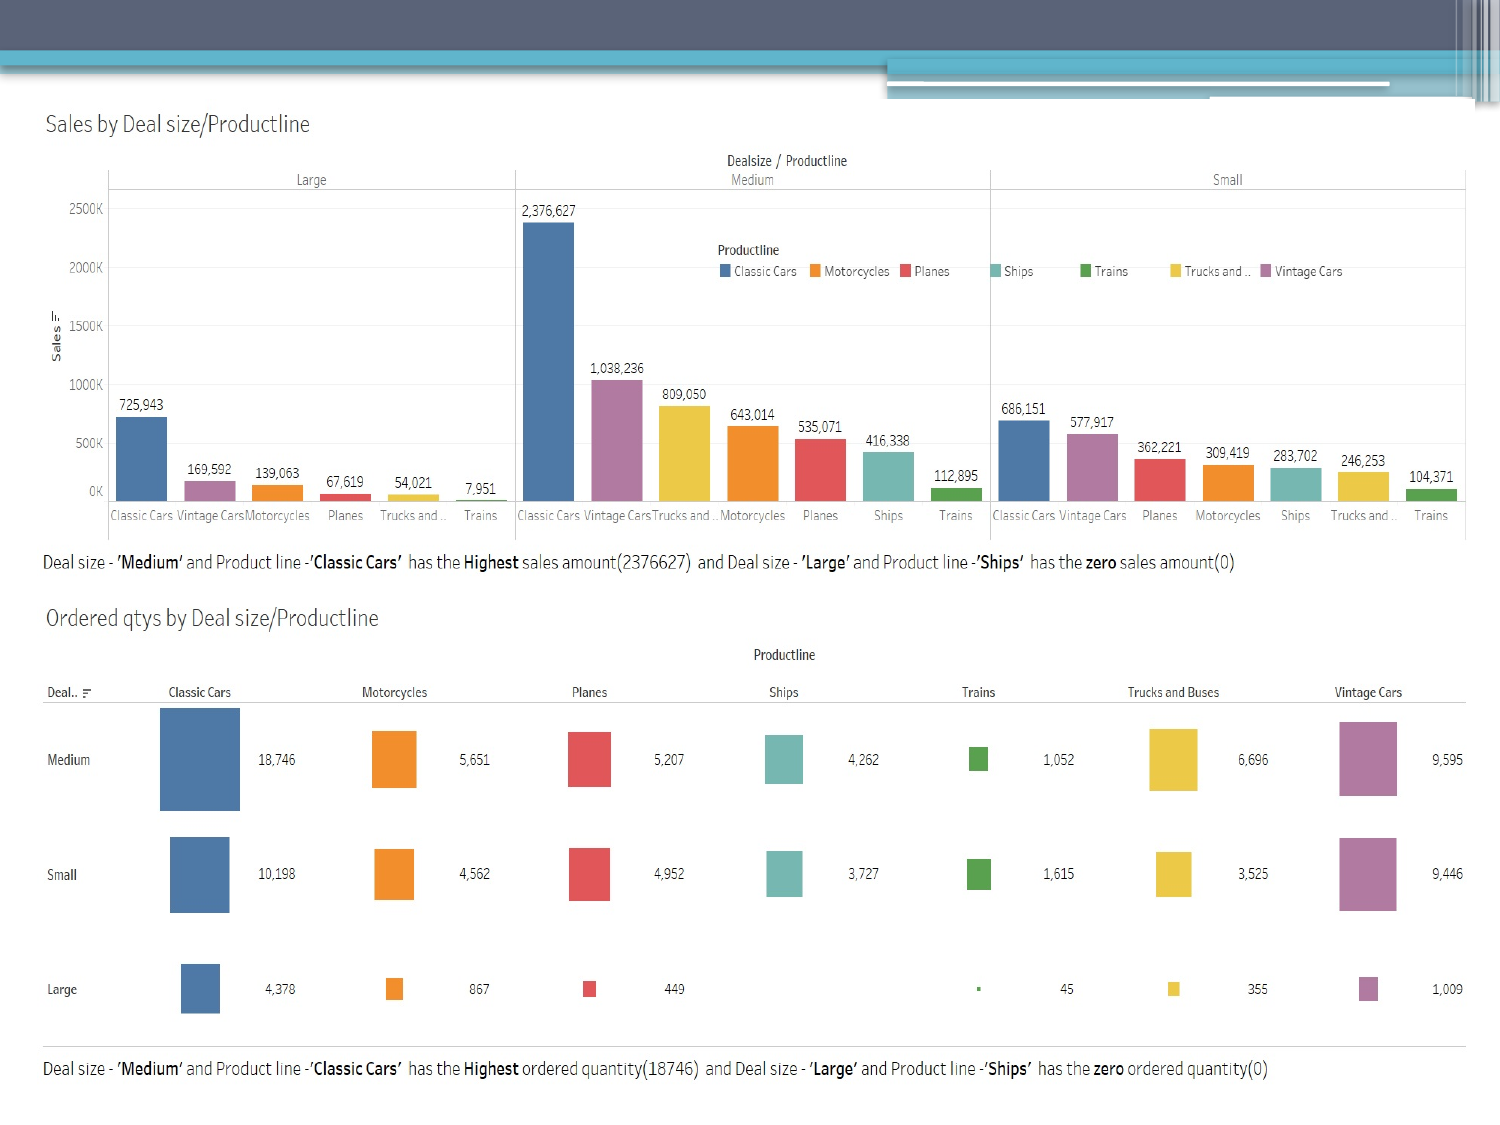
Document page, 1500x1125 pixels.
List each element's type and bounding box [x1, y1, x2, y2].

list [37, 99, 1476, 1088]
